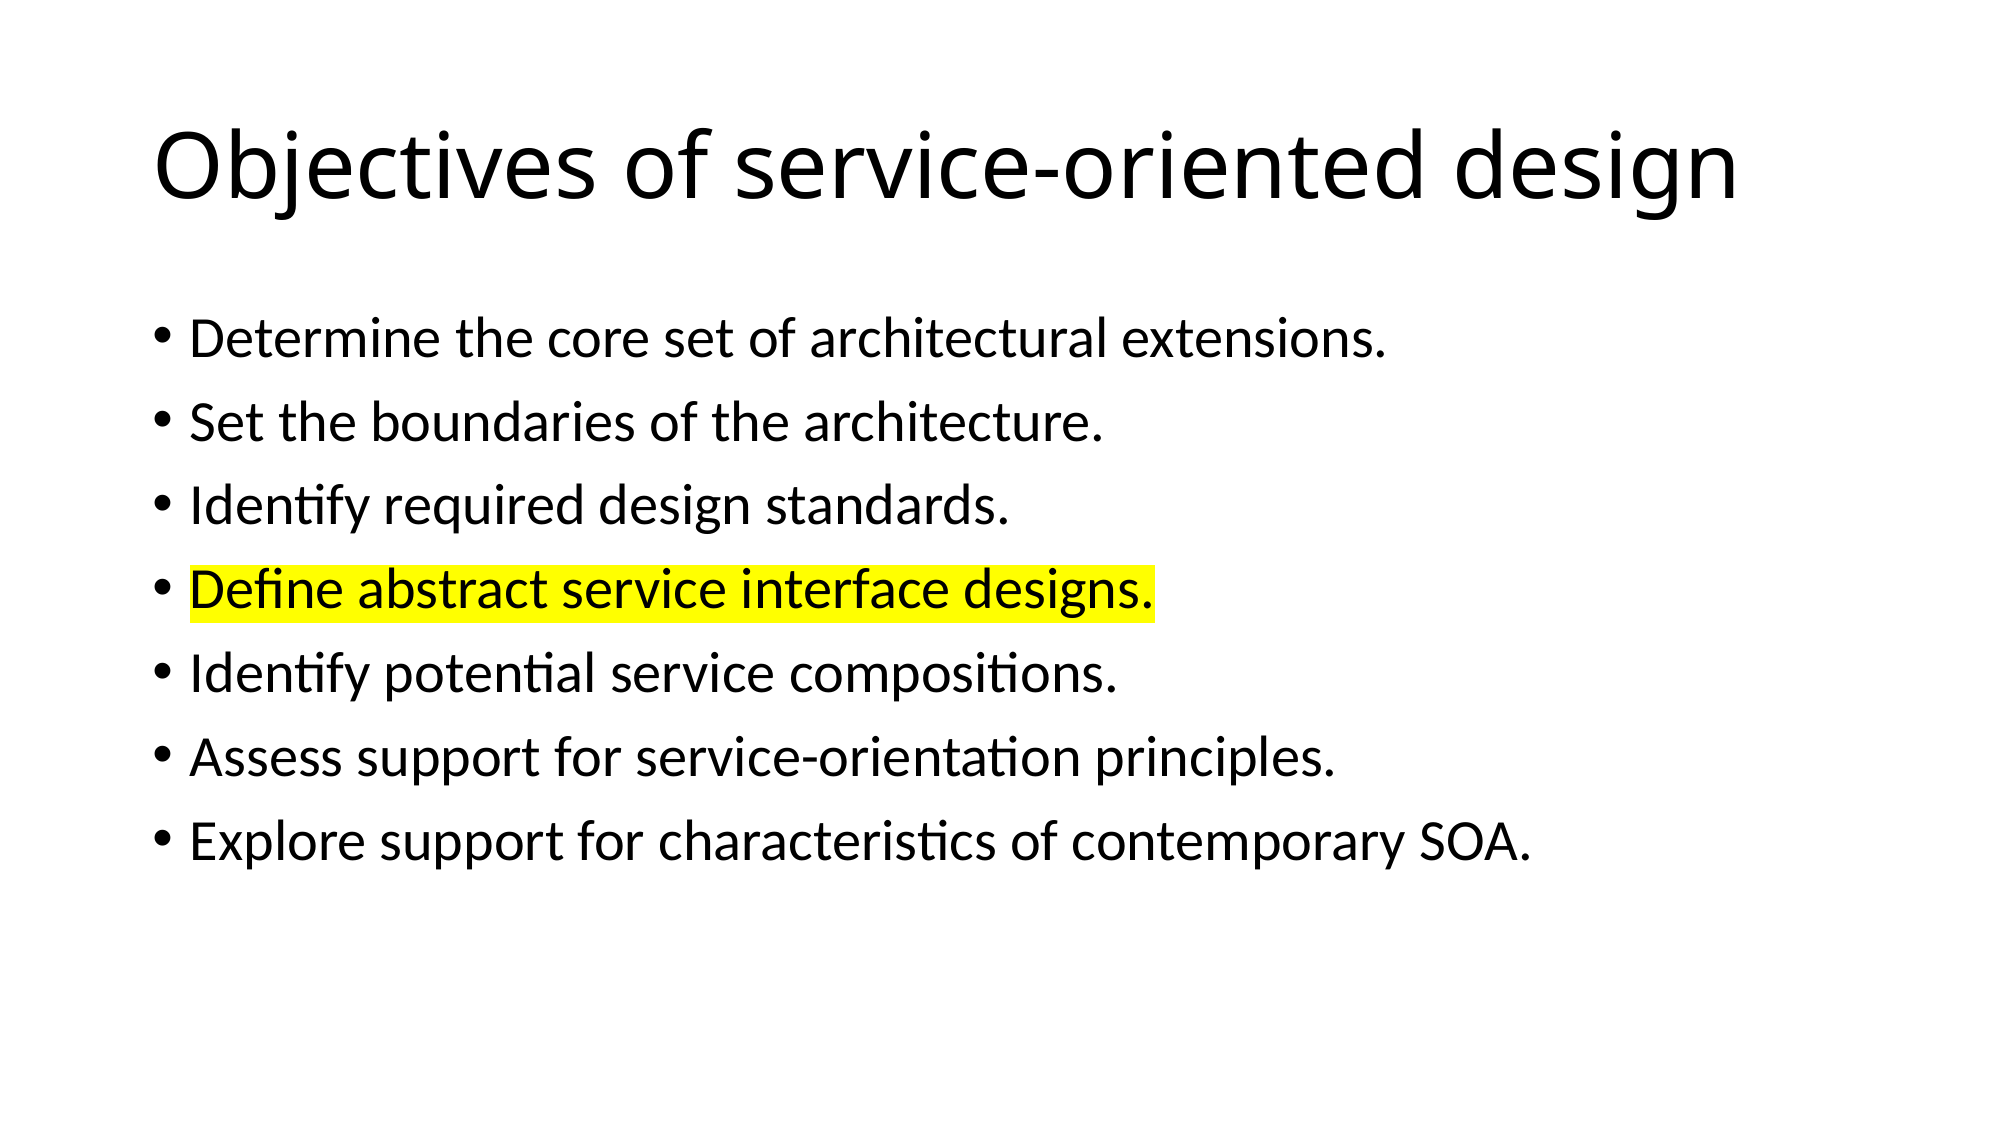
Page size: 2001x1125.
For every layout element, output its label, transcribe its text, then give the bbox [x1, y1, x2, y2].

title Objectives of service-oriented design [137, 59, 1863, 278]
list Determine the core set of architectural extensions. Set the boundaries of the architecture. Identify required design standards. Define abstract service interface designs. Identify potential service compositions. Assess support for service-orientation principles. Explore support for characteristics of contemporary SOA. [137, 299, 1863, 1014]
